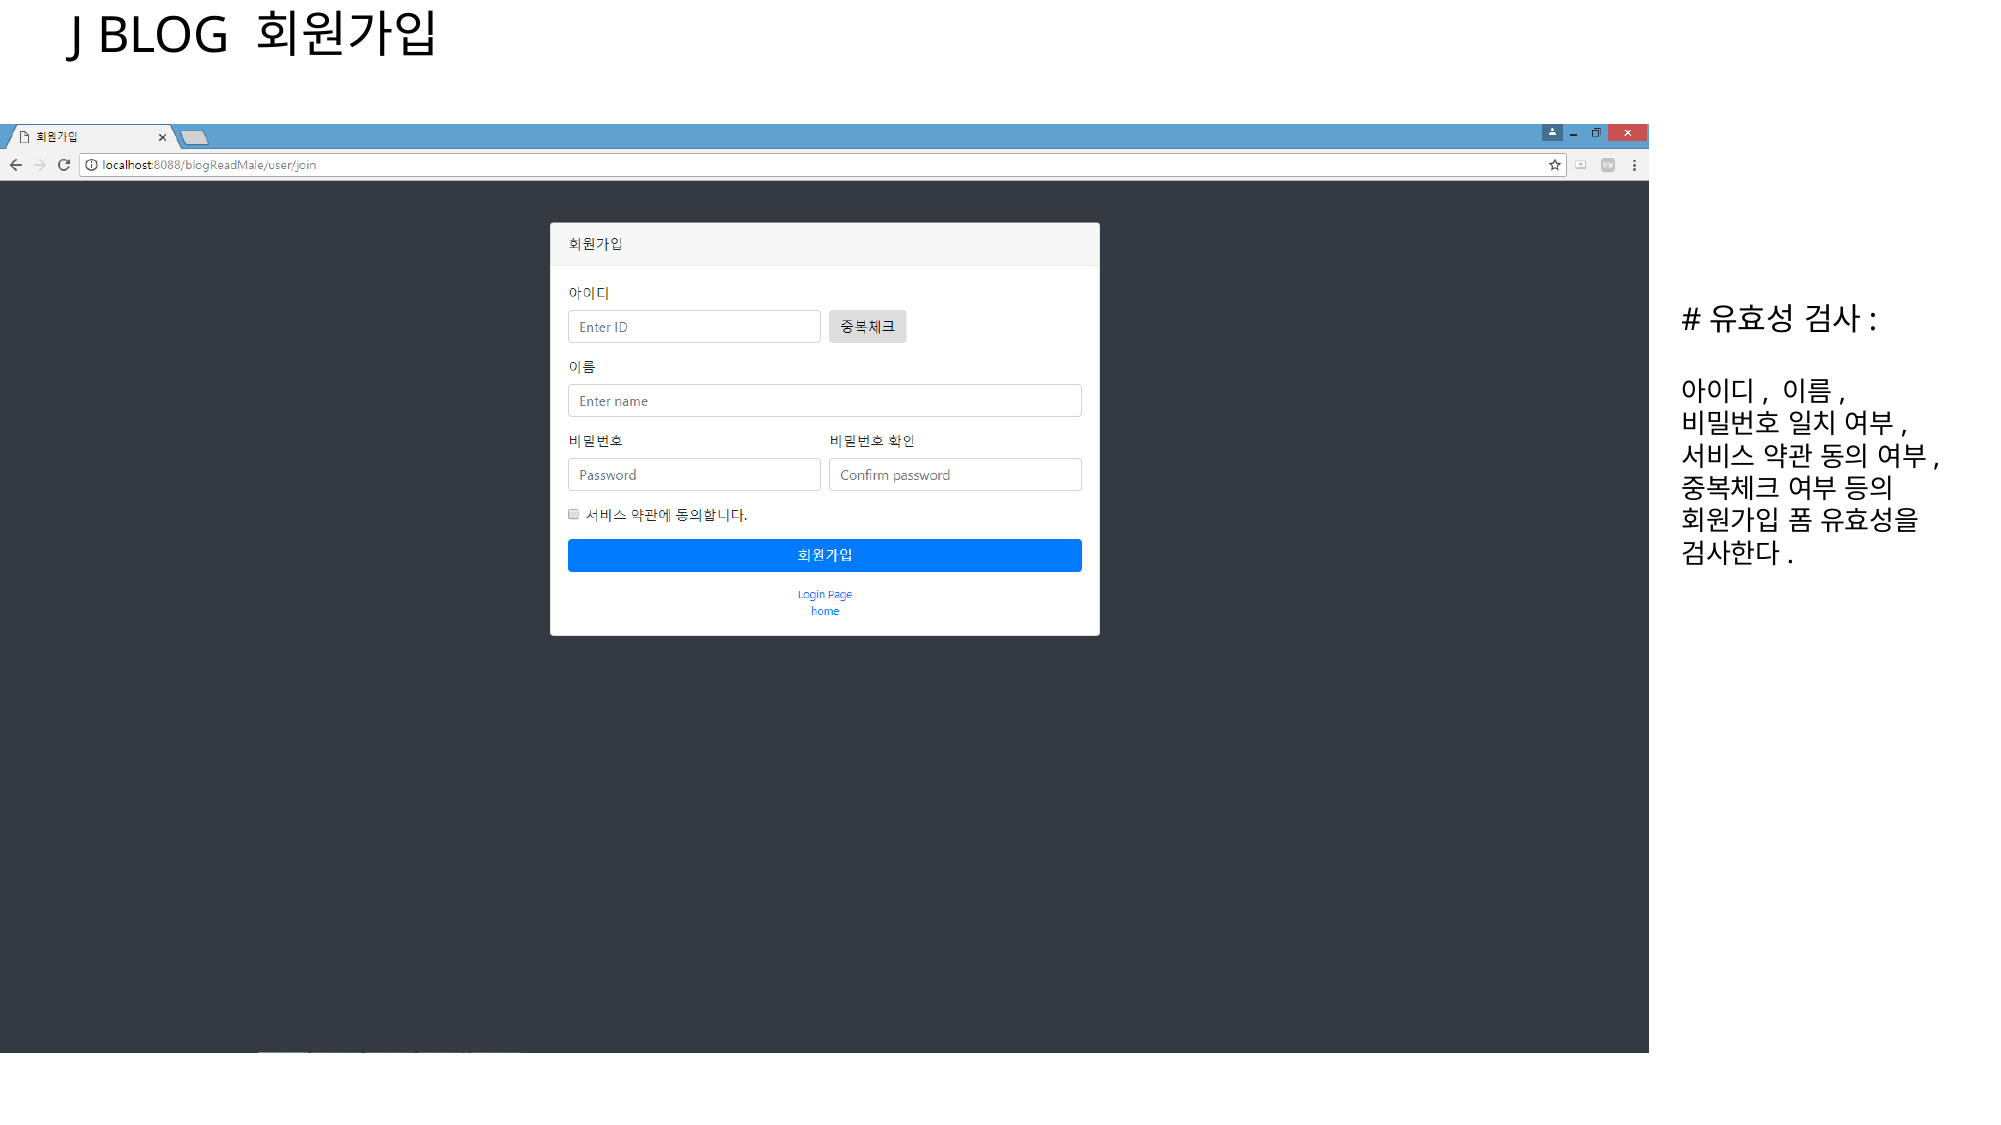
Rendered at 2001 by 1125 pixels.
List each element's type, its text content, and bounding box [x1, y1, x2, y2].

picture [0, 124, 1649, 1053]
text_box #유효성 검사: 아이디, 이름, 비밀번호 일치 여부, 서비스 약관 동의 여부, 중복체크 여부 등의 회원가입 폼 유효성을 검사한다. [1666, 291, 1971, 614]
subtitle J BLOG 회원가입 [0, 1, 510, 82]
